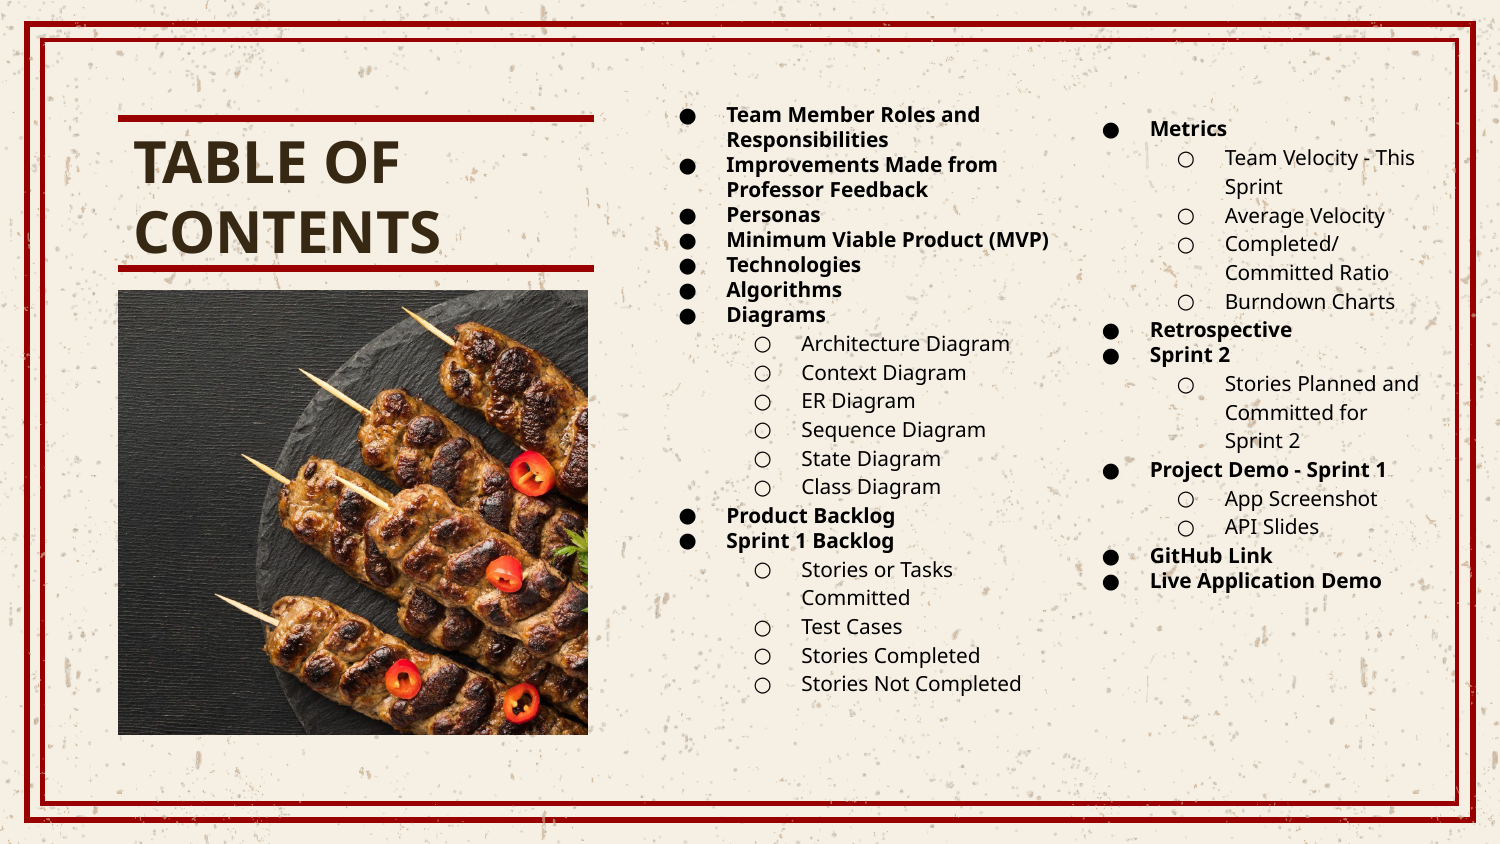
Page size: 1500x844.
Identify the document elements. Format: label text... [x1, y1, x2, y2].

text_box Team Member Roles and Responsibilities Improvements Made from Professor Feedback Personas Minimum Viable Product (MVP) Technologies Algorithms Diagrams Architecture Diagram Context Diagram ER Diagram Sequence Diagram State Diagram Class Diagram Product Backlog Sprint 1 Backlog Stories or Tasks Committed Test Cases Stories Completed Stories Not Completed [636, 86, 1078, 714]
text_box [117, 118, 595, 269]
picture [1, 1, 1500, 844]
text_box Metrics Team Velocity - This Sprint Average Velocity Completed/Committed Ratio Burndown Charts Retrospective Sprint 2 Stories Planned and Committed for Sprint 2 Project Demo - Sprint 1 App Screenshot API Slides GitHub Link Live Application Demo [1059, 101, 1444, 728]
